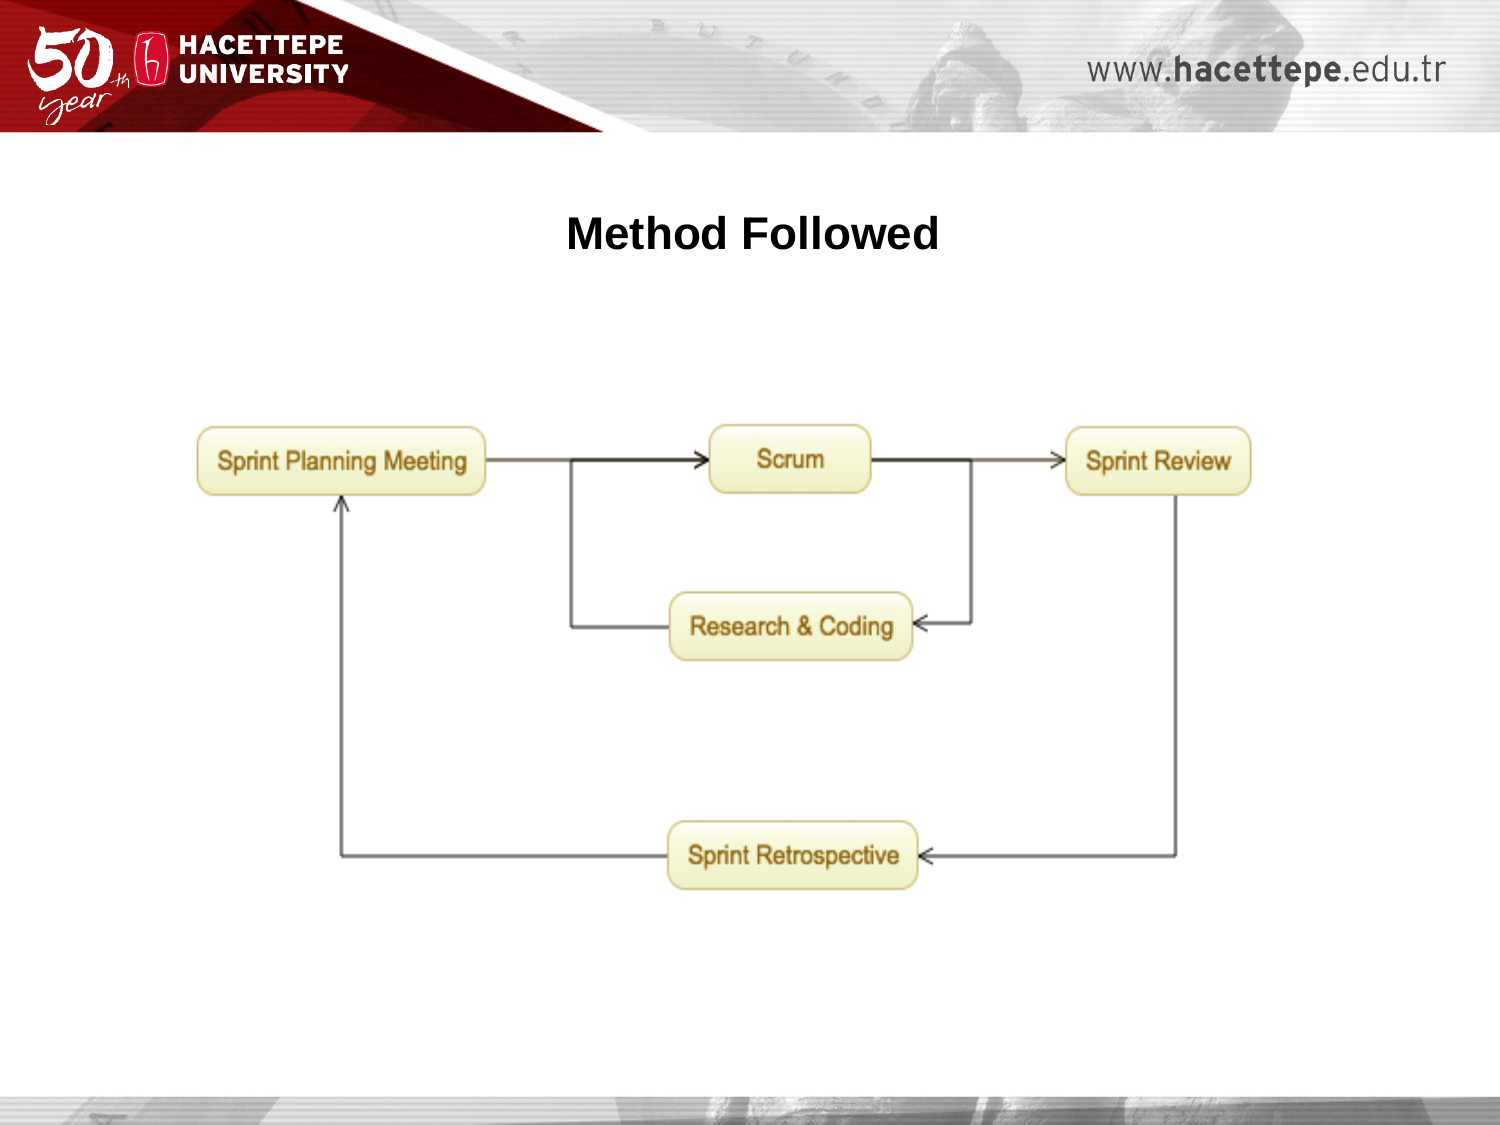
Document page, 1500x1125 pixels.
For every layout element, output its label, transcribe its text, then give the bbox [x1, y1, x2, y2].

picture [0, 0, 1500, 1125]
text_box Method Followed [65, 190, 1442, 266]
